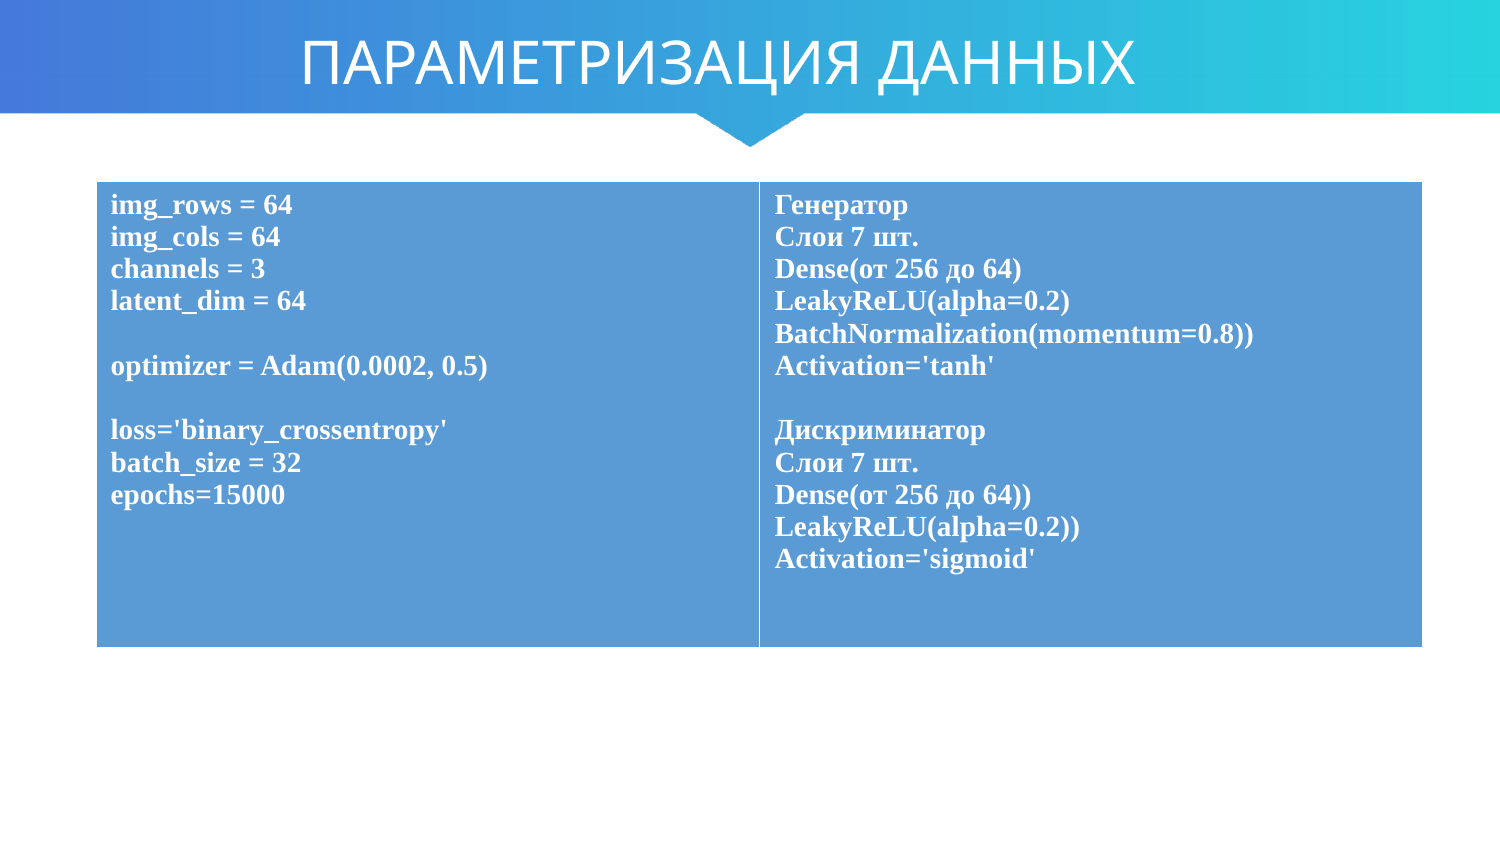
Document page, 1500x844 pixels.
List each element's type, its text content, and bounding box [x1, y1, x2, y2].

text_box [44, 155, 1392, 287]
table_header Генератор Слои 7 шт. Dense(от 256 до 64) LeakyReLU(alpha=0.2) BatchNormalization(momentum=0.8)) Activation='tanh' Дискриминатор Слои 7 шт. Dense(от 256 до 64)) LeakyReLU(alpha=0.2)) Activation='sigmoid' [760, 182, 1422, 647]
picture [0, 0, 1500, 147]
table_header img_rows = 64 img_cols = 64 channels = 3 latent_dim = 64 optimizer = Adam(0.0002, 0.5) loss='binary_crossentropy' batch_size = 32 epochs=15000 [97, 182, 759, 647]
